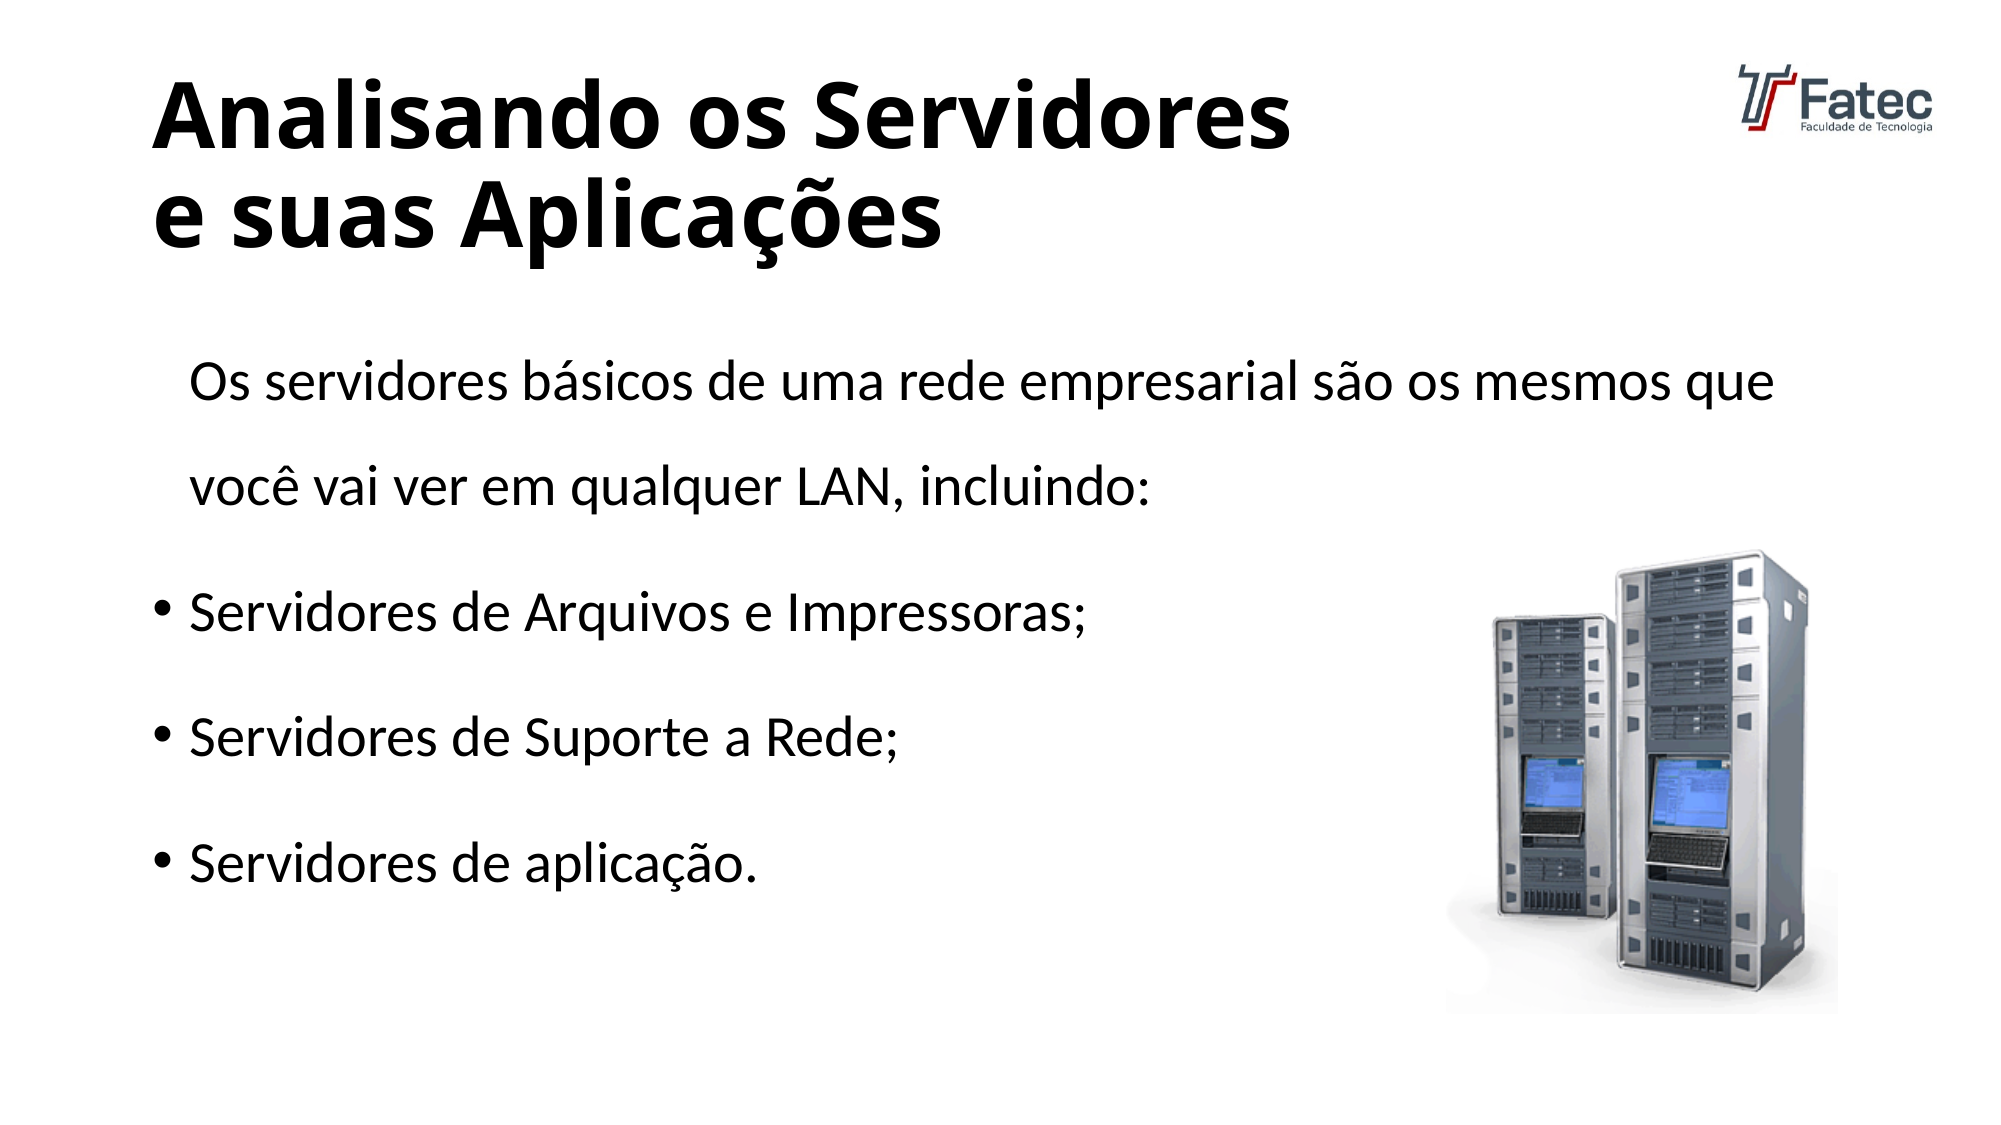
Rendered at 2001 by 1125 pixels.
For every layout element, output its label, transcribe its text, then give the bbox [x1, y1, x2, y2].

picture [1446, 549, 1838, 1014]
picture [1696, 49, 1978, 152]
list Os servidores básicos de uma rede empresarial são os mesmos que você vai ver em qualquer LAN, incluindo: Servidores de Arquivos e Impressoras; Servidores de Suporte a Rede; Servidores de aplicação. [137, 299, 1863, 1014]
title Analisando os Servidores e suas Aplicações [137, 59, 1863, 278]
